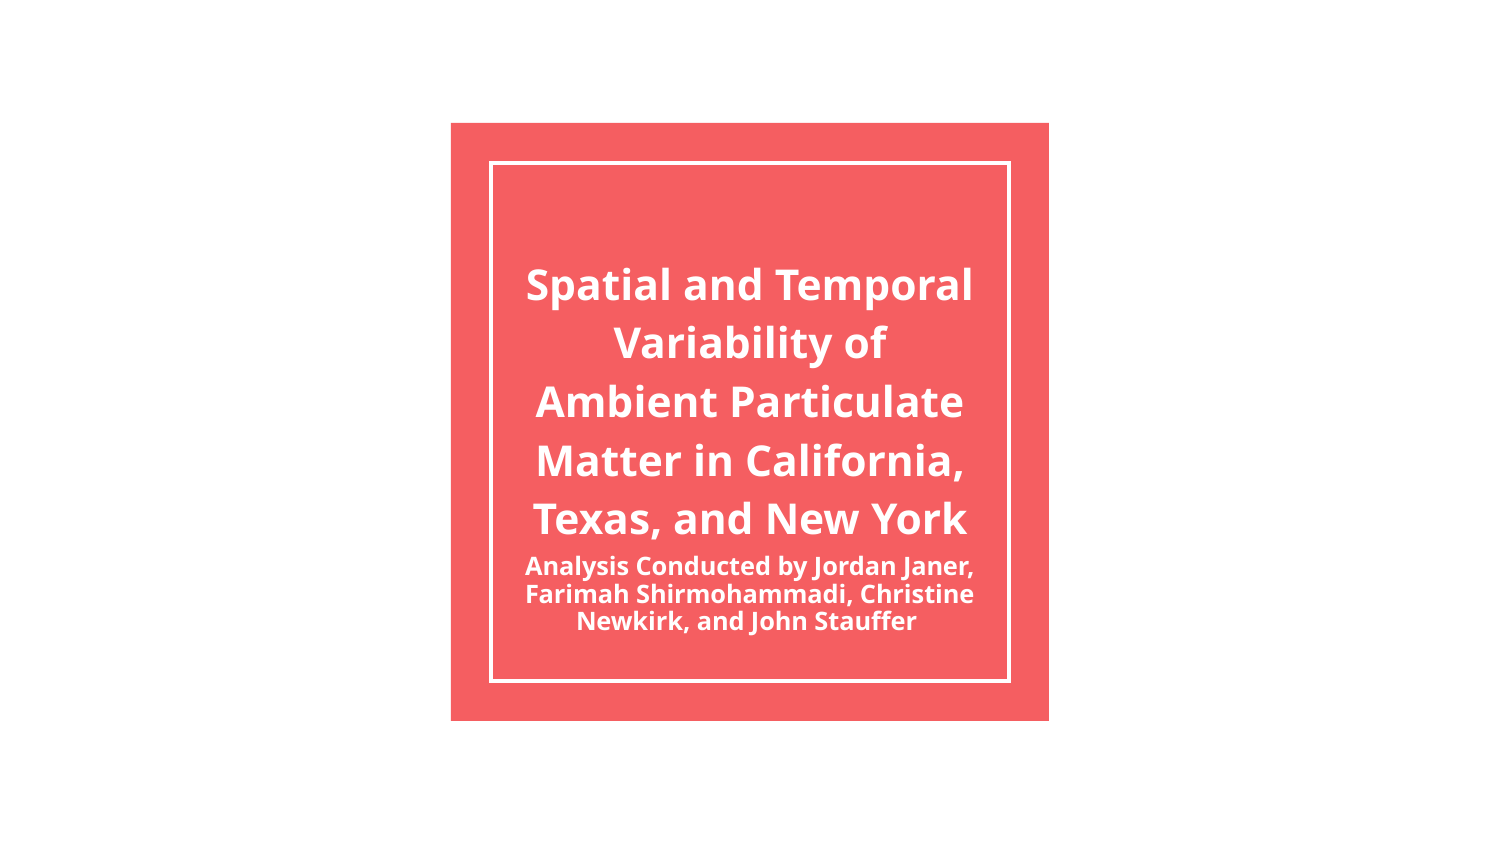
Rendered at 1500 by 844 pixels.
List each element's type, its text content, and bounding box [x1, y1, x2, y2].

subtitle Analysis Conducted by Jordan Janer, Farimah Shirmohammadi, Christine Newkirk, and John Stauffer [507, 535, 993, 651]
title Spatial and Temporal Variability of Ambient Particulate Matter in California, Texas, and New York [507, 266, 993, 527]
